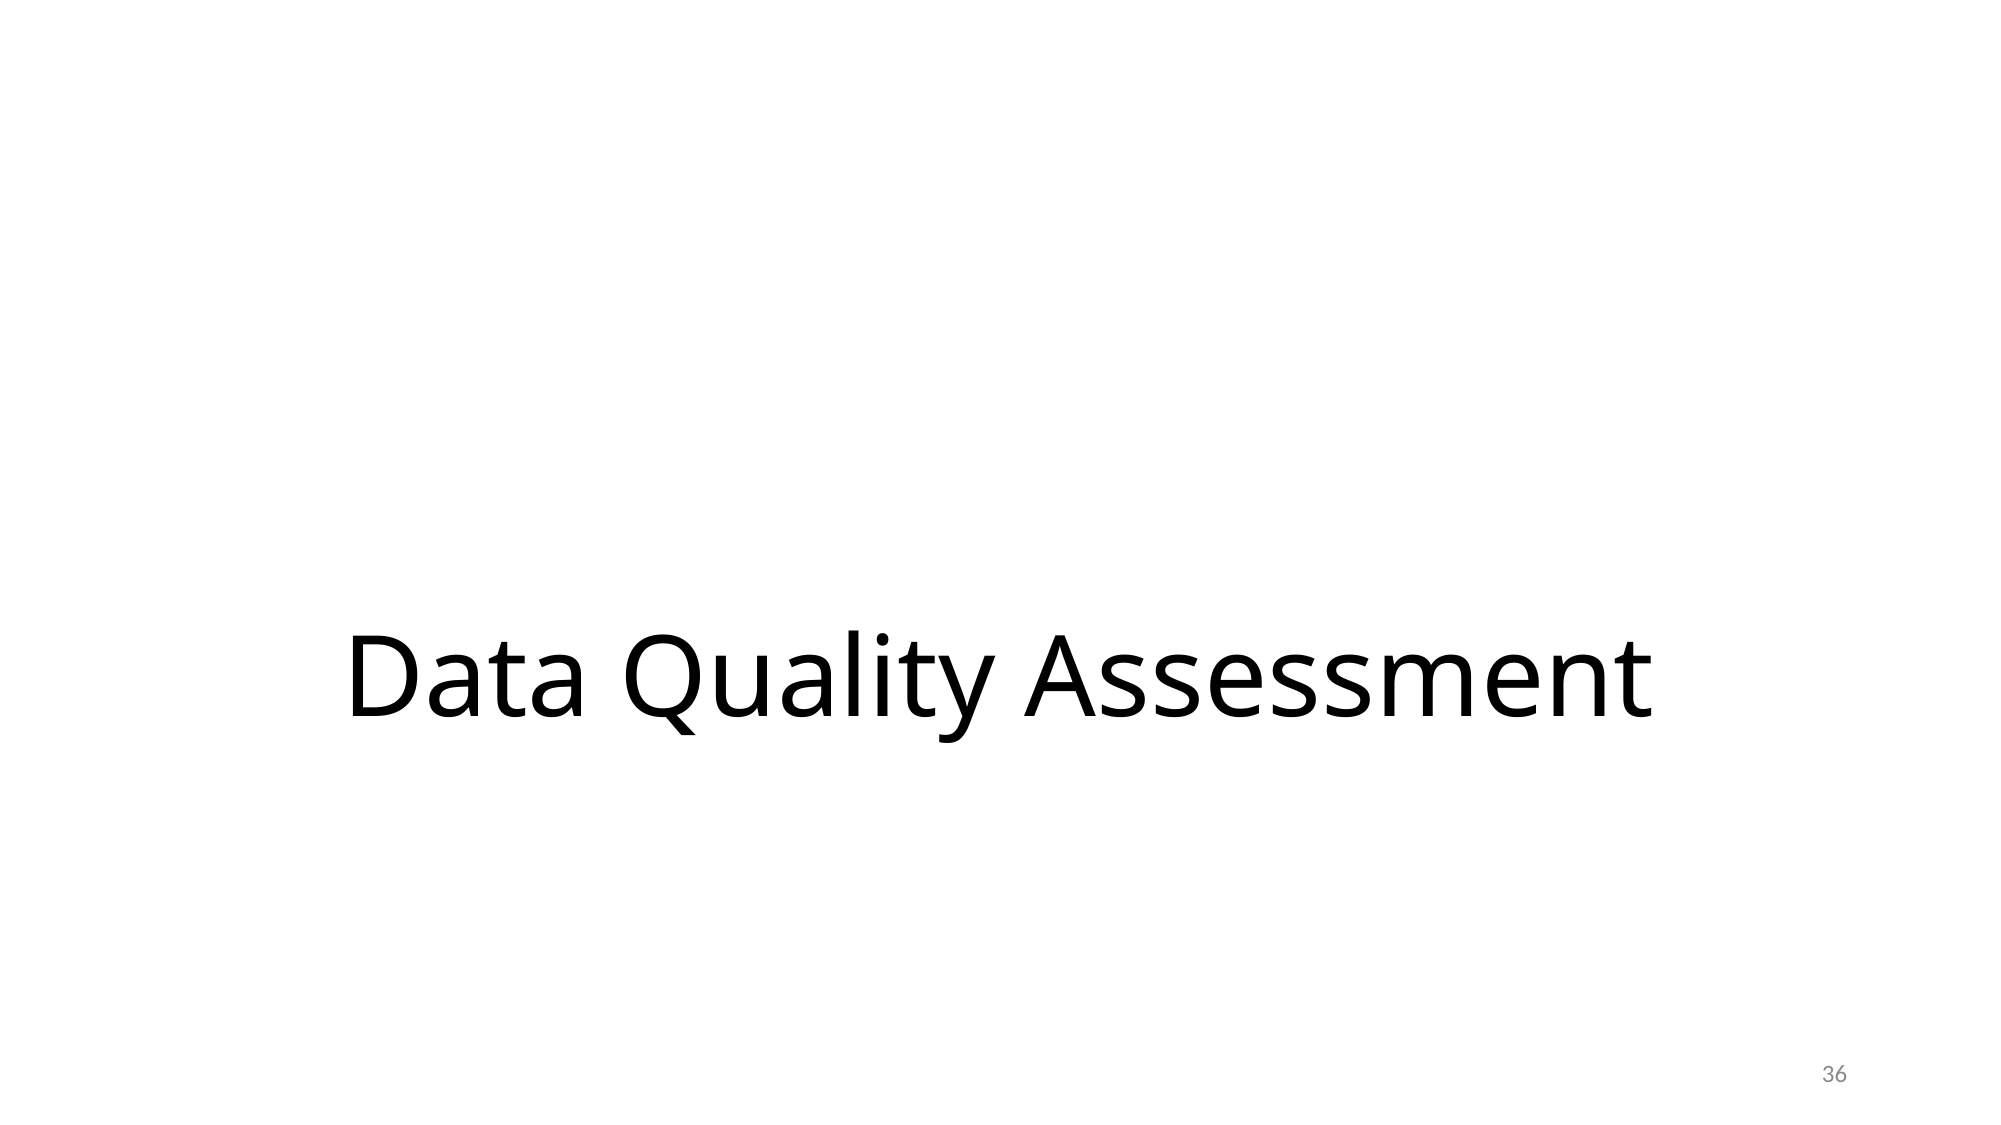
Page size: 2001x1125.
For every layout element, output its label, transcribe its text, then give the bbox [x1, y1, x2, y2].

title Data Quality Assessment [136, 280, 1862, 749]
slide_number 36 [1412, 1042, 1863, 1103]
